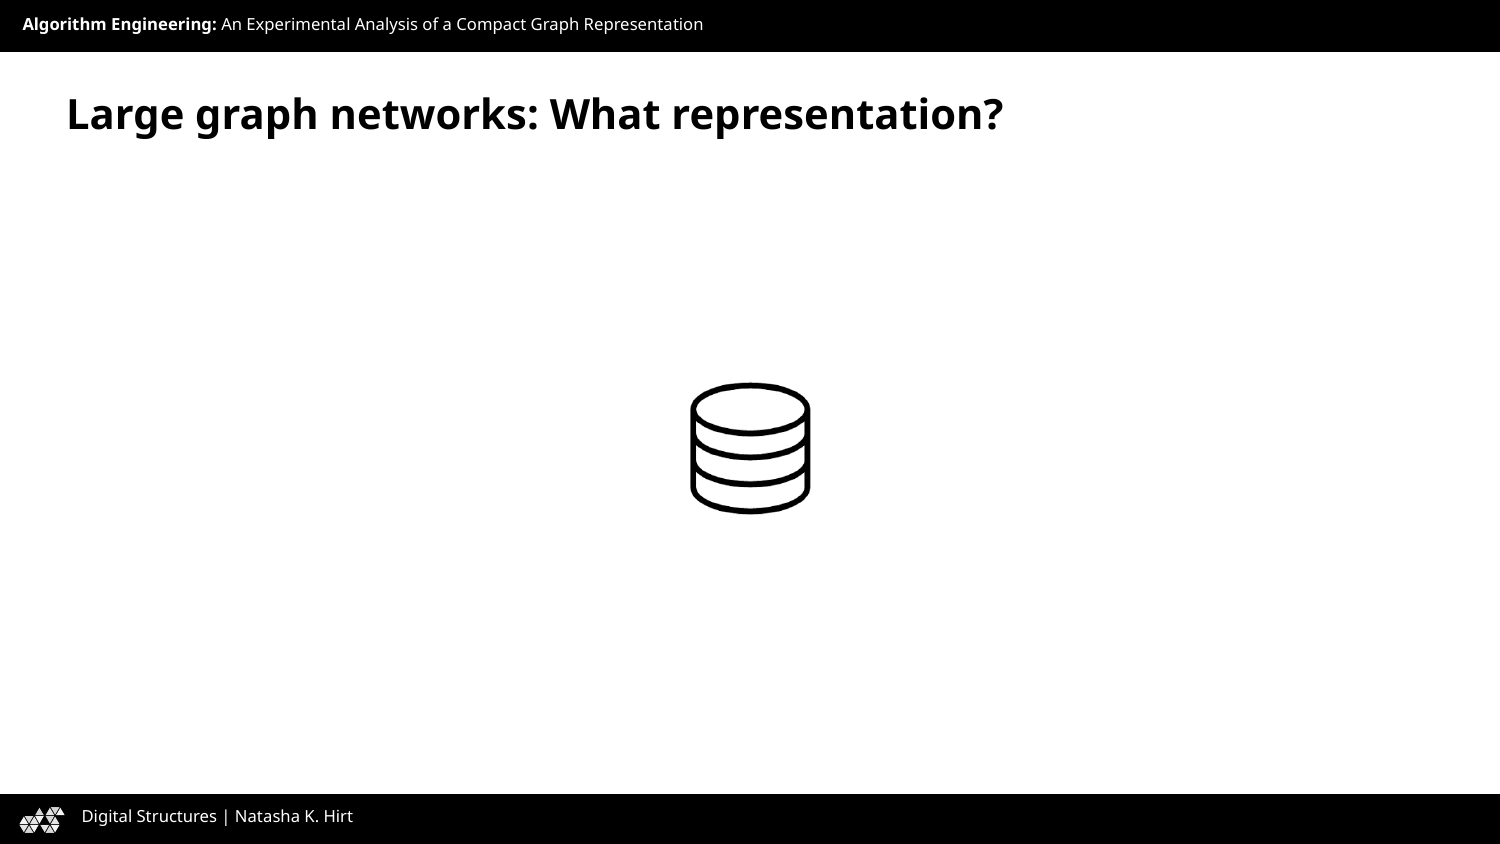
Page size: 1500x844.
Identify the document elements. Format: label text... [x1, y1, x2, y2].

title Large graph networks: What representation? [51, 72, 1449, 167]
picture [19, 807, 65, 833]
picture [678, 376, 822, 520]
